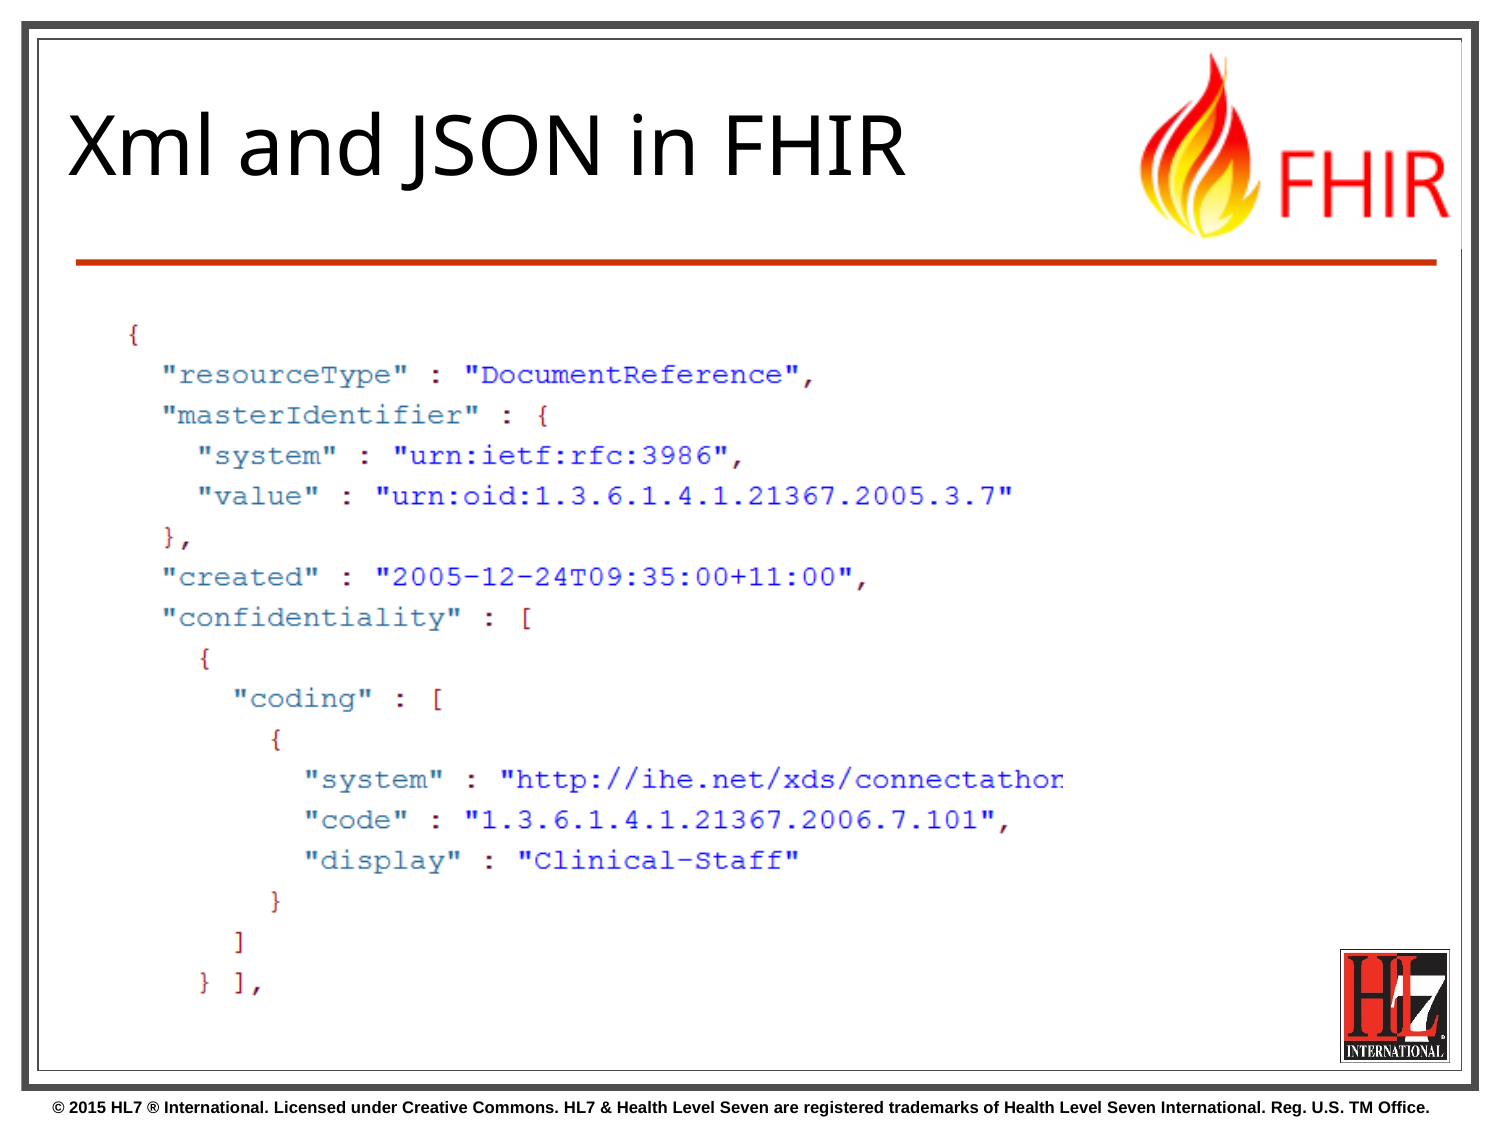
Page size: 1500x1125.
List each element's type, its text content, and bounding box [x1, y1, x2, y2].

picture [1340, 949, 1450, 1063]
picture [1128, 42, 1462, 249]
title Xml and JSON in FHIR [53, 54, 1128, 249]
picture [124, 312, 1063, 1010]
